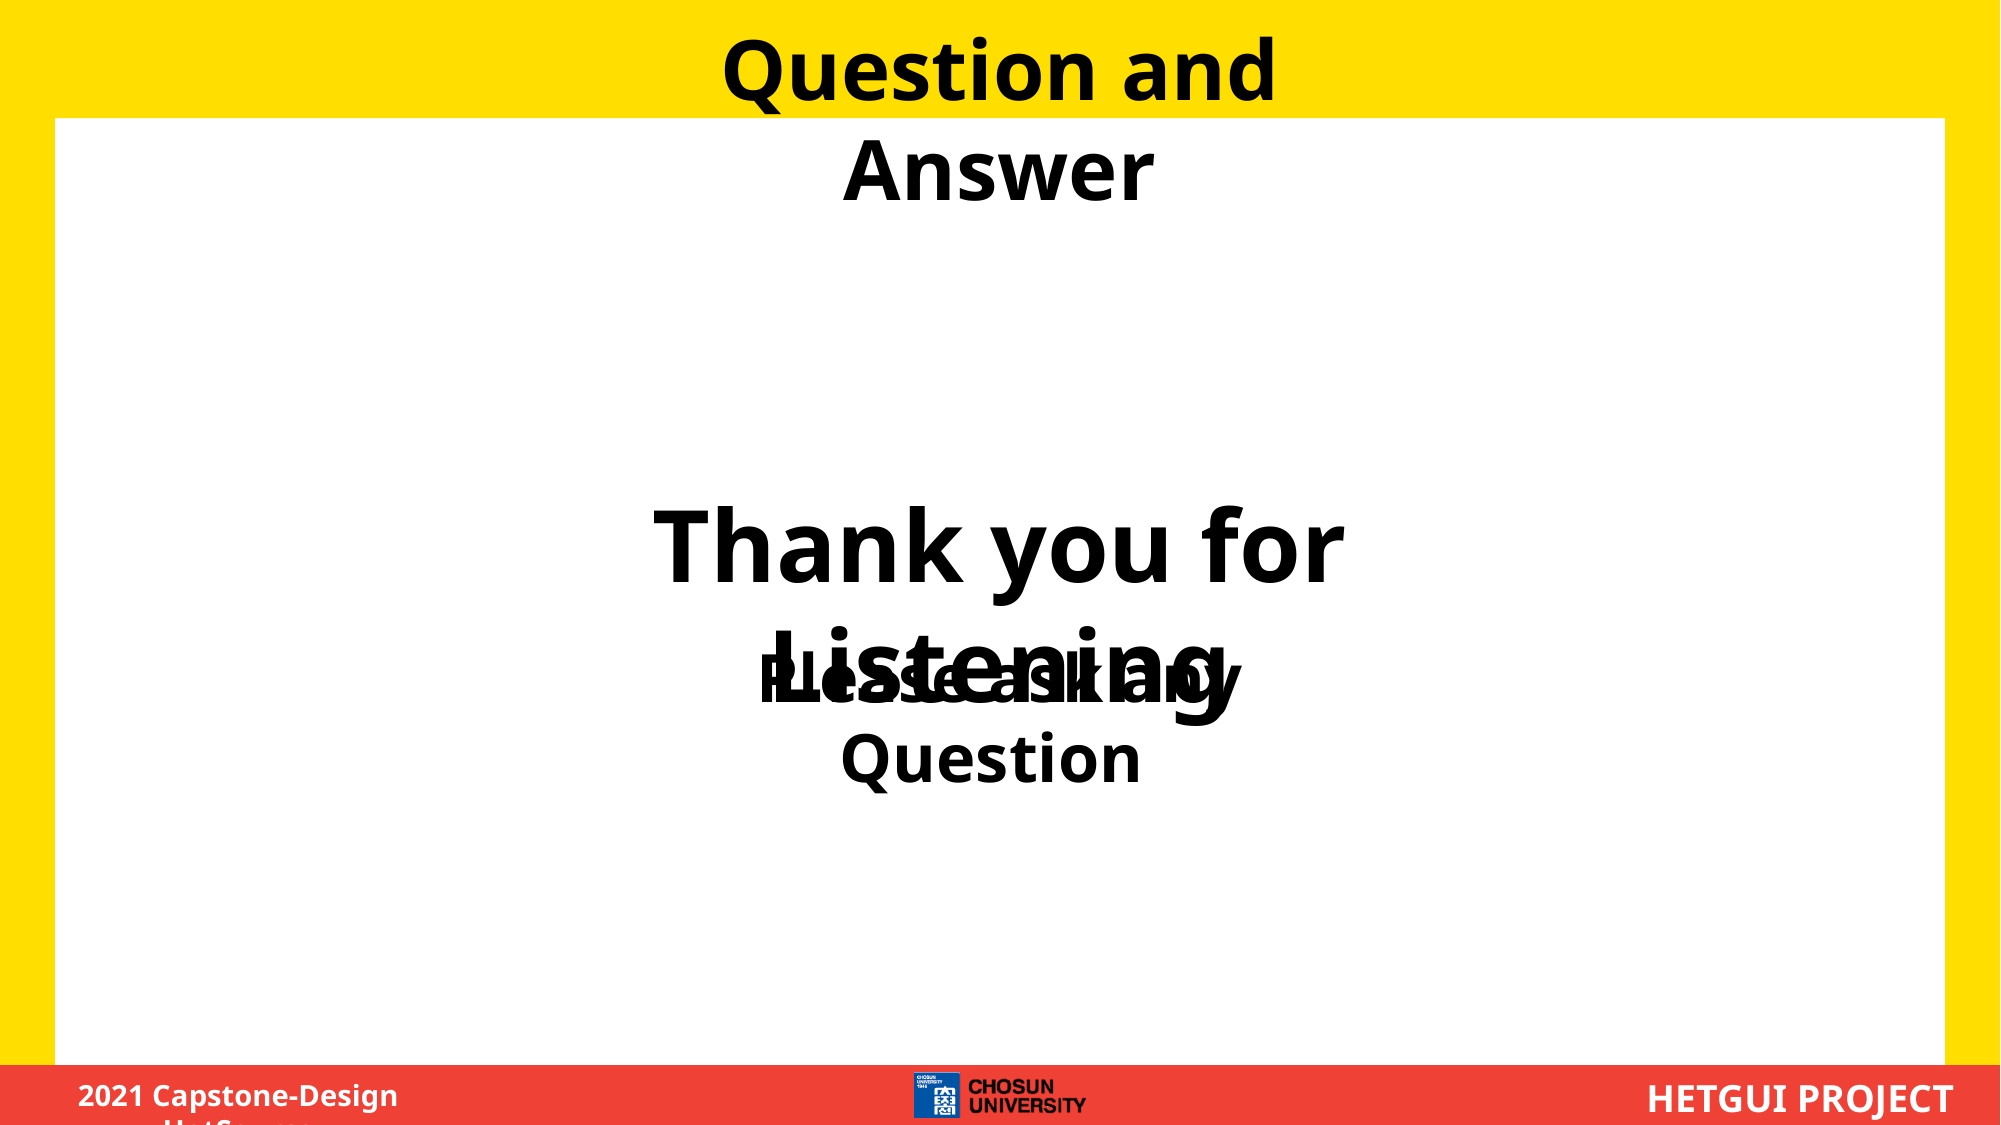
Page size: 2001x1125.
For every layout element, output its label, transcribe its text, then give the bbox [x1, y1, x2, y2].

text_box Please ask any Question [653, 628, 1346, 803]
picture [914, 1072, 1086, 1118]
text_box Thank you for Listening [448, 474, 1552, 730]
text_box Question and Answer [619, 9, 1381, 225]
